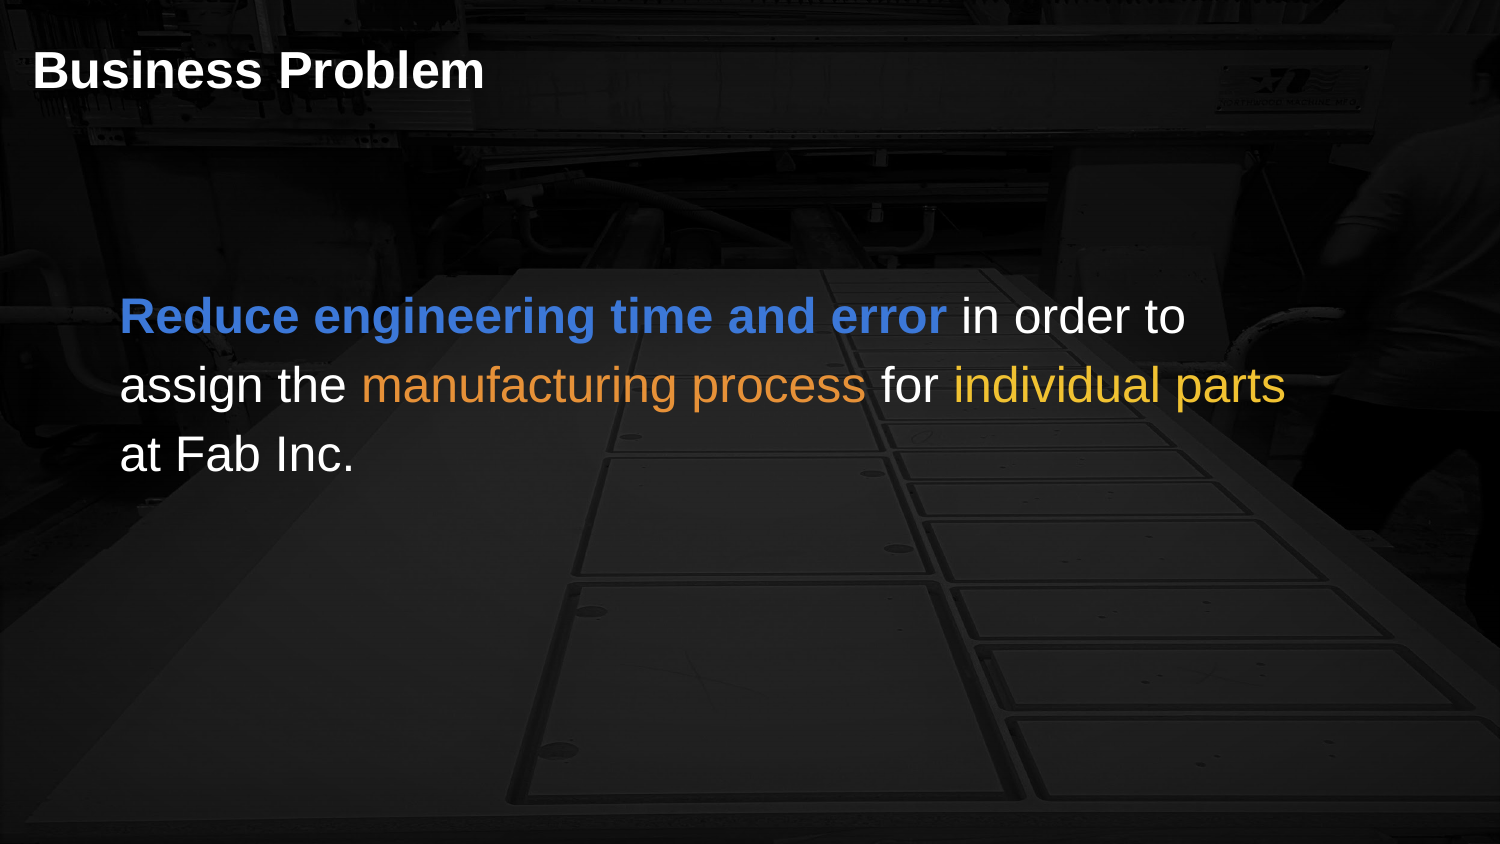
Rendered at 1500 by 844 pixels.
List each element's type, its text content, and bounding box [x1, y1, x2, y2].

title Business Problem [17, 19, 1202, 117]
picture [0, 0, 1500, 844]
text_box Reduce engineering time and error in order to assign the manufacturing process for individual parts at Fab Inc. [104, 259, 1307, 497]
